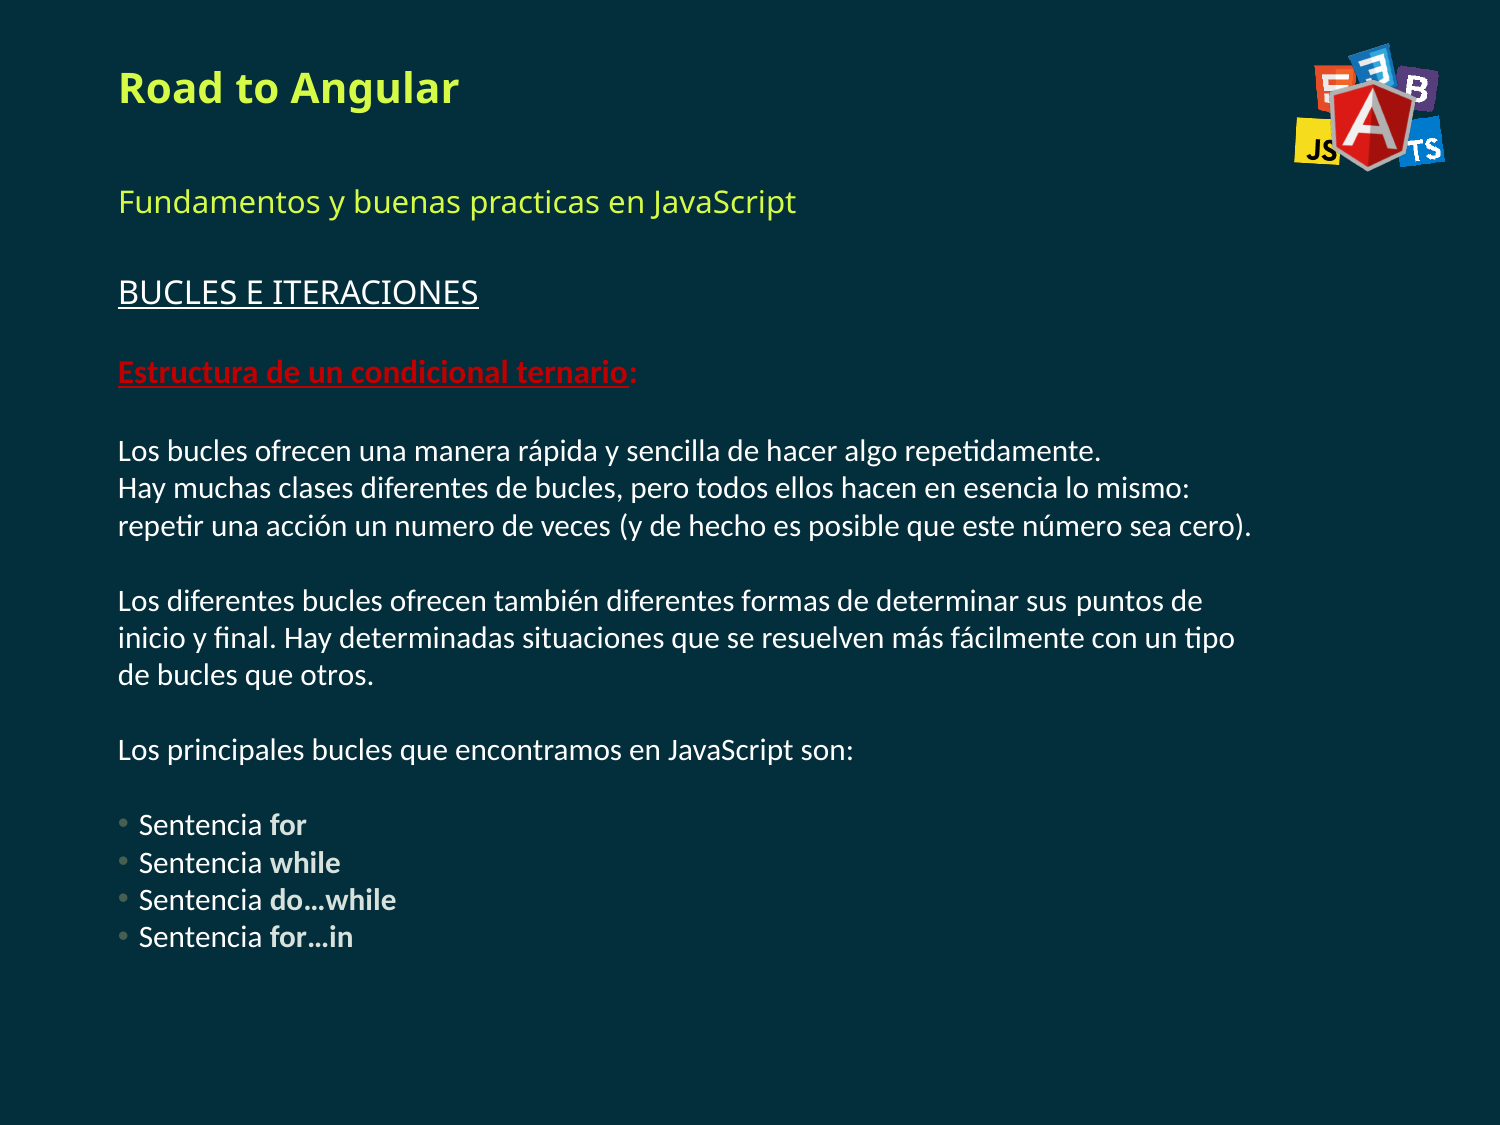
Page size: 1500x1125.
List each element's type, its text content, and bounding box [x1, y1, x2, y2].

list Fundamentos y buenas practicas en JavaScript [103, 163, 1282, 244]
picture [1295, 44, 1444, 171]
list BUCLES E ITERACIONES Estructura de un condicional ternario: Los bucles ofrecen una manera rápida y sencilla de hacer algo repetidamente. Hay muchas clases diferentes de bucles, pero todos ellos hacen en esencia lo mismo: repetir una acción un numero de veces (y de hecho es posible que este número sea cero). Los diferentes bucles ofrecen también diferentes formas de determinar sus puntos de inicio y final. Hay determinadas situaciones que se resuelven más fácilmente con un tipo de bucles que otros. Los principales bucles que encontramos en JavaScript son: Sentencia for Sentencia while Sentencia do…while Sentencia for…in [103, 264, 1282, 1014]
title Road to Angular [103, 59, 1282, 144]
